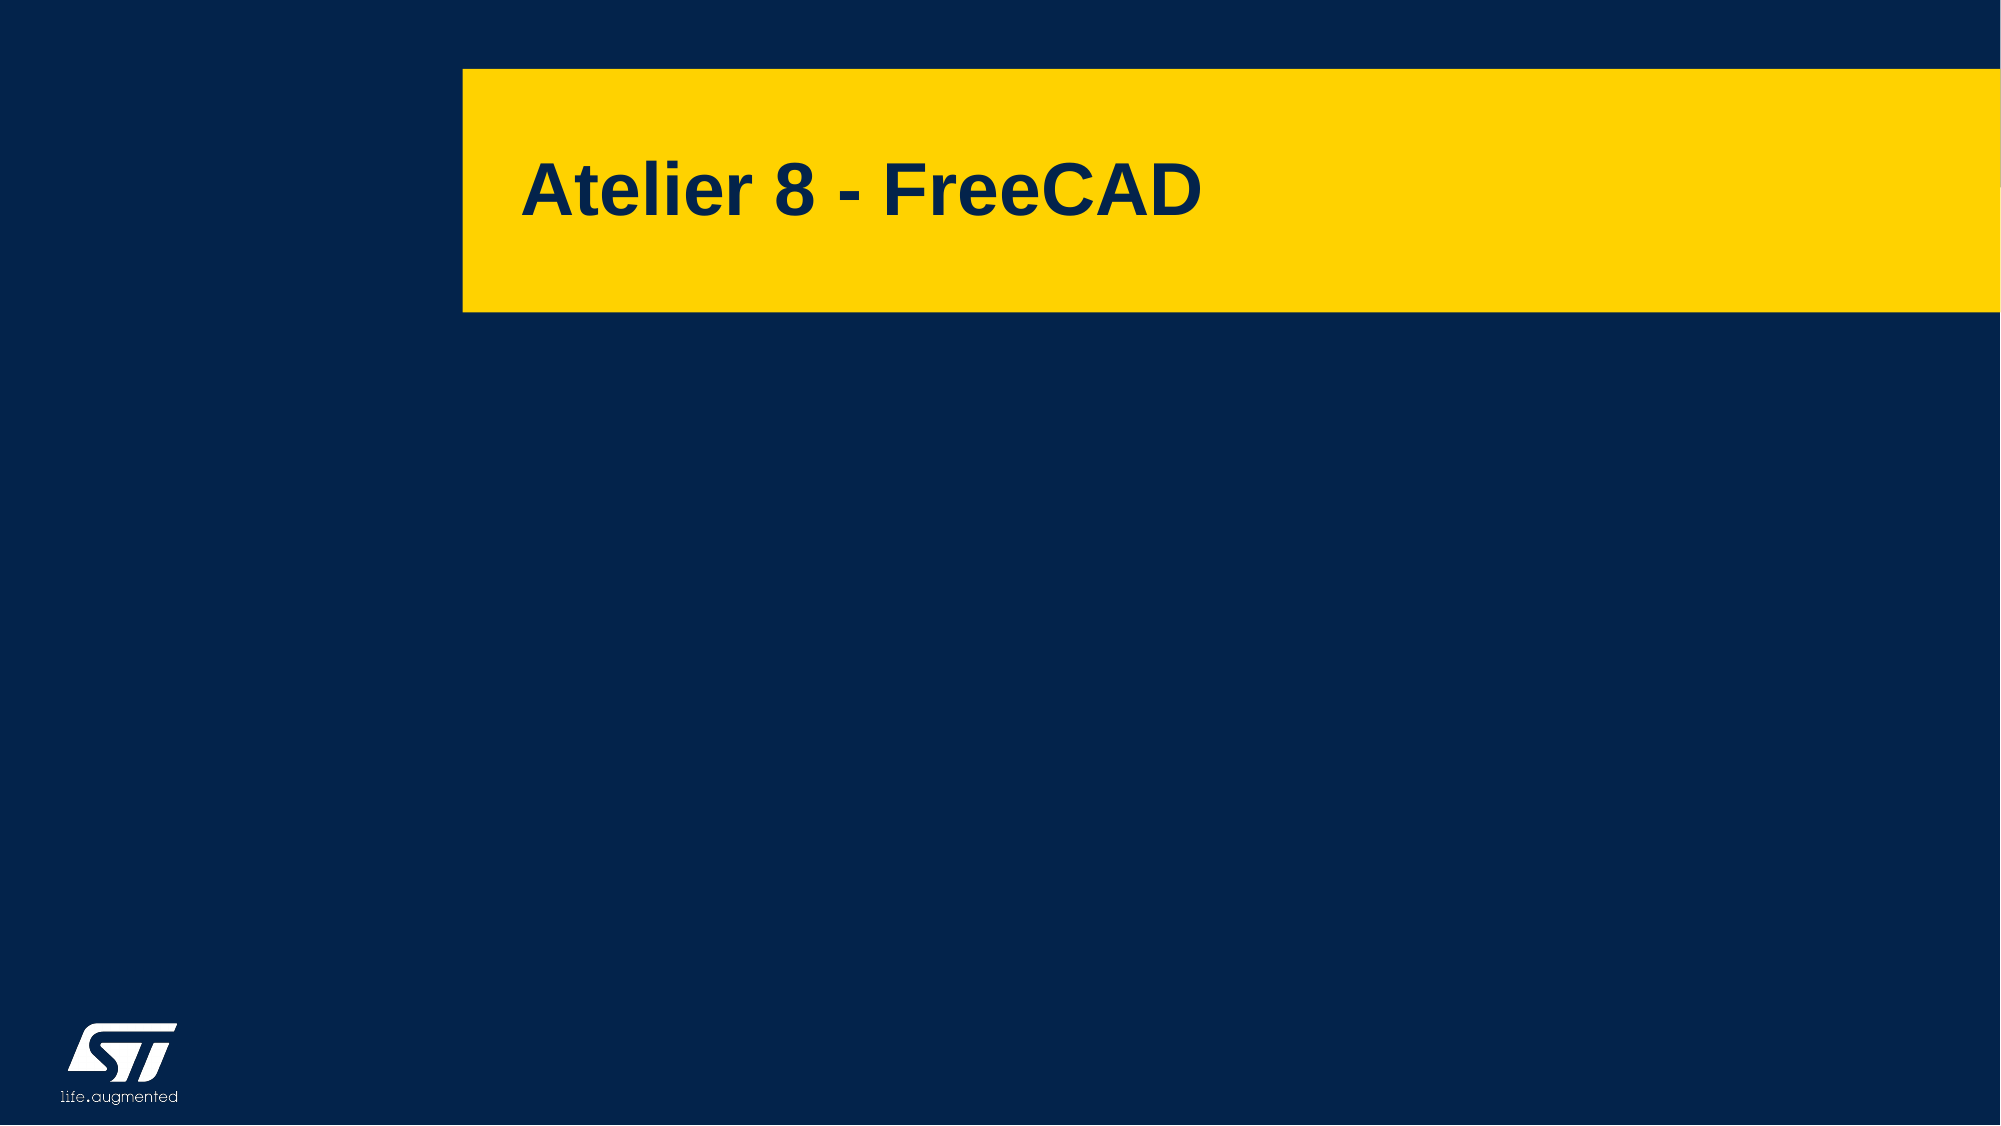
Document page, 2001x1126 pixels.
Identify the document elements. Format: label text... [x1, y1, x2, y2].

picture [0, 214, 2001, 1126]
title Atelier 8 - FreeCAD [462, 68, 2001, 214]
